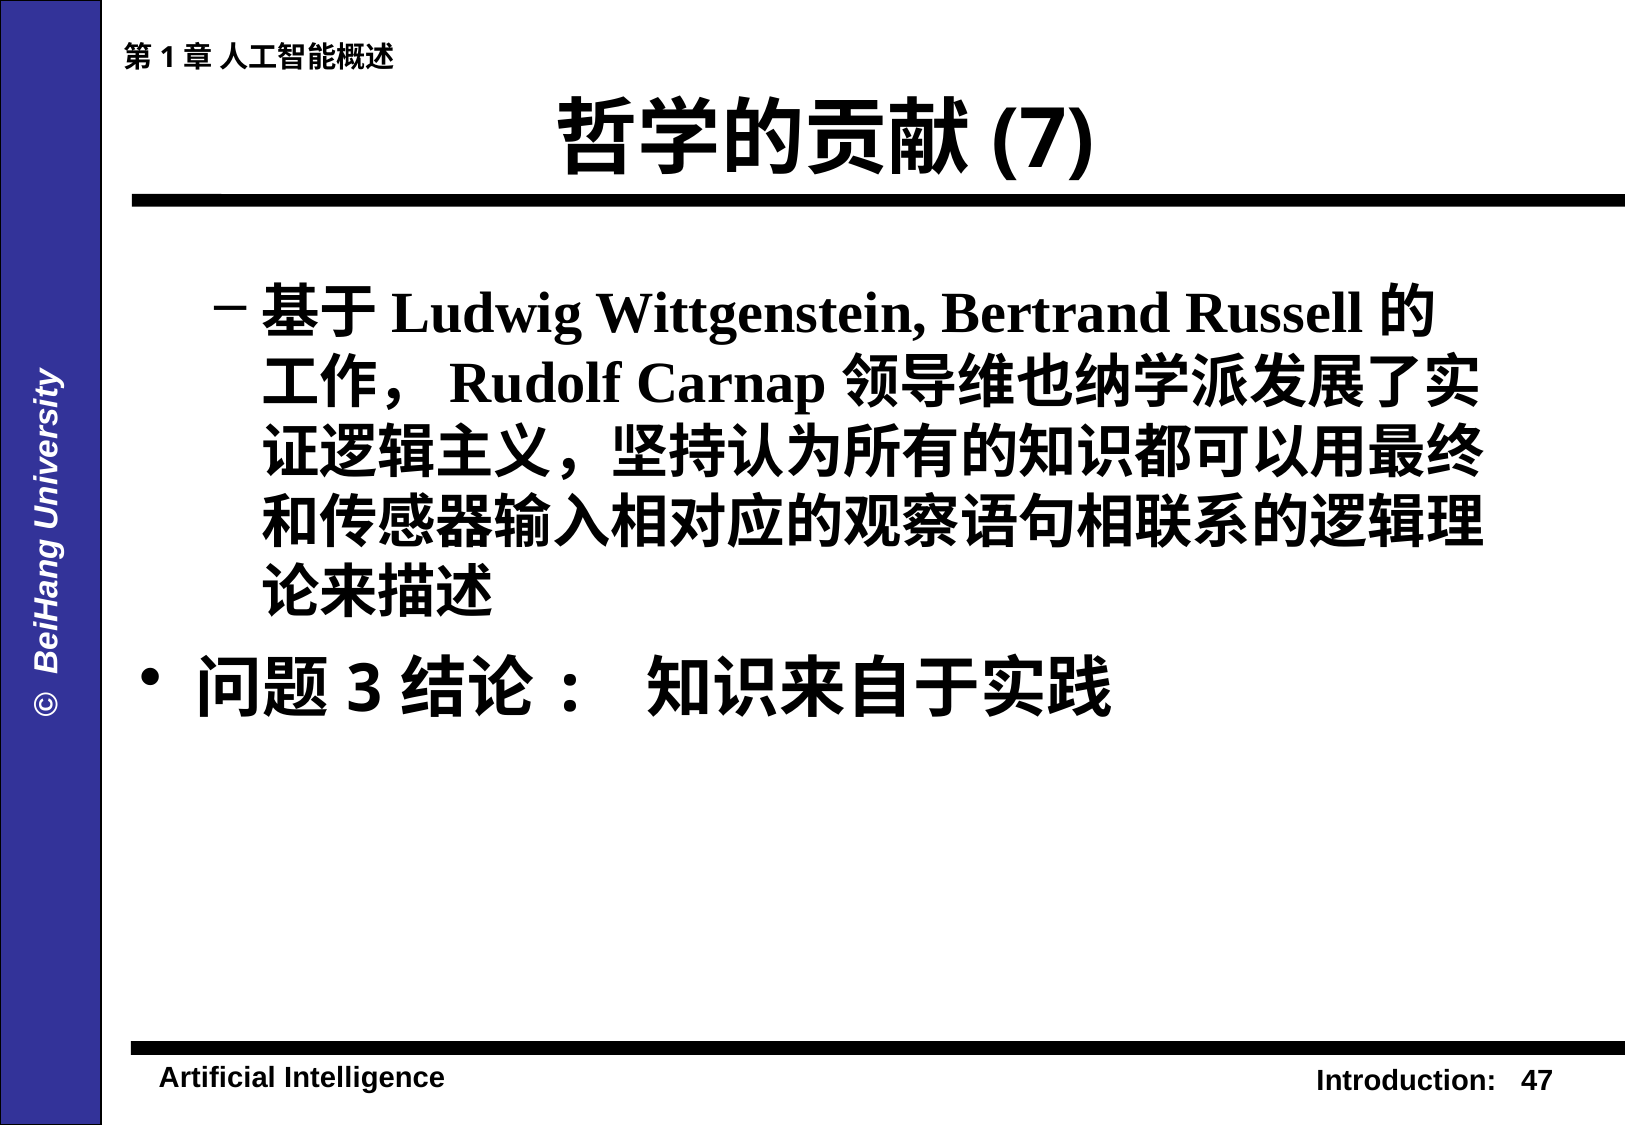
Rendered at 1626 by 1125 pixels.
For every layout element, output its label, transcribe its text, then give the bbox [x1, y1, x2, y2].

list 基于Ludwig Wittgenstein, Bertrand Russell的工作，Rudolf Carnap领导维也纳学派发展了实证逻辑主义，坚持认为所有的知识都可以用最终和传感器输入相对应的观察语句相联系的逻辑理论来描述 问题3结论: 知识来自于实践 [124, 267, 1506, 1002]
title 哲学的贡献(7) [134, 69, 1516, 199]
text_box 第1章 人工智能概述 [0, 30, 519, 81]
